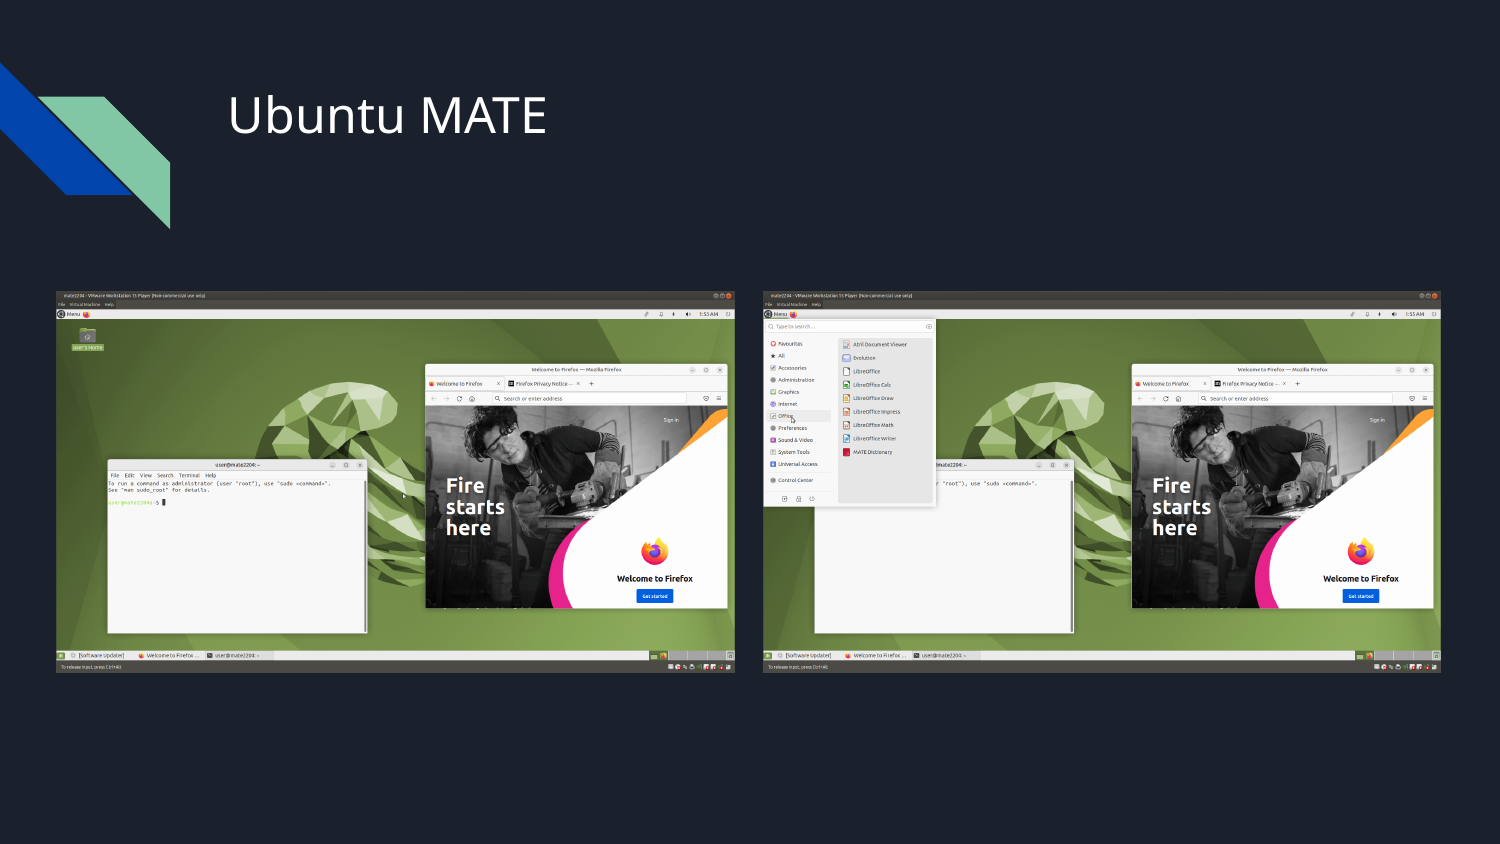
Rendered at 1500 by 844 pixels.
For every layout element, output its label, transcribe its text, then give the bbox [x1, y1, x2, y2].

picture [763, 291, 1441, 673]
title Ubuntu MATE [212, 64, 1368, 215]
picture [56, 291, 735, 673]
